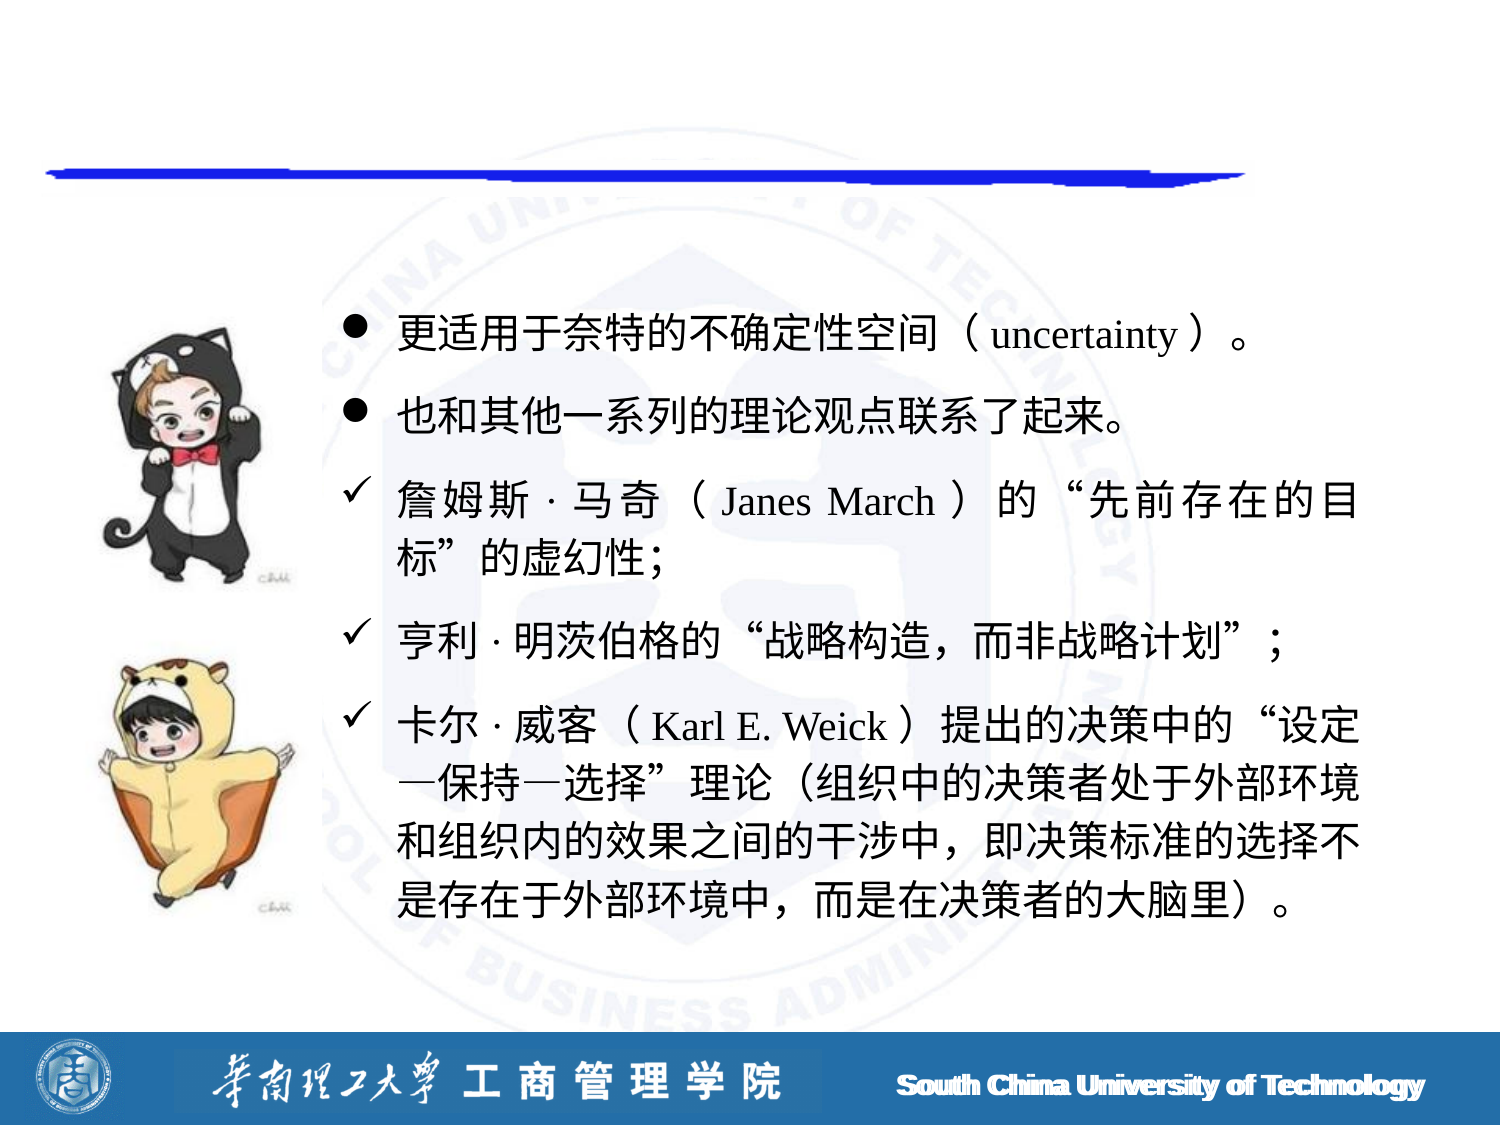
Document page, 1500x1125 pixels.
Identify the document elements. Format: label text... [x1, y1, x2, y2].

list 更适用于奈特的不确定性空间（uncertainty）。 也和其他一系列的理论观点联系了起来。 詹姆斯·马奇（Janes March）的“先前存在的目标”的虚幻性； 亨利·明茨伯格的“战略构造，而非战略计划”； 卡尔·威客（Karl E. Weick）提出的决策中的“设定—保持—选择”理论（组织中的决策者处于外部环境和组织内的效果之间的干涉中，即决策标准的选择不是存在于外部环境中，而是在决策者的大脑里）。 [324, 290, 1376, 917]
footer South China University of Technology [826, 1058, 1500, 1125]
picture [0, 105, 1500, 1125]
